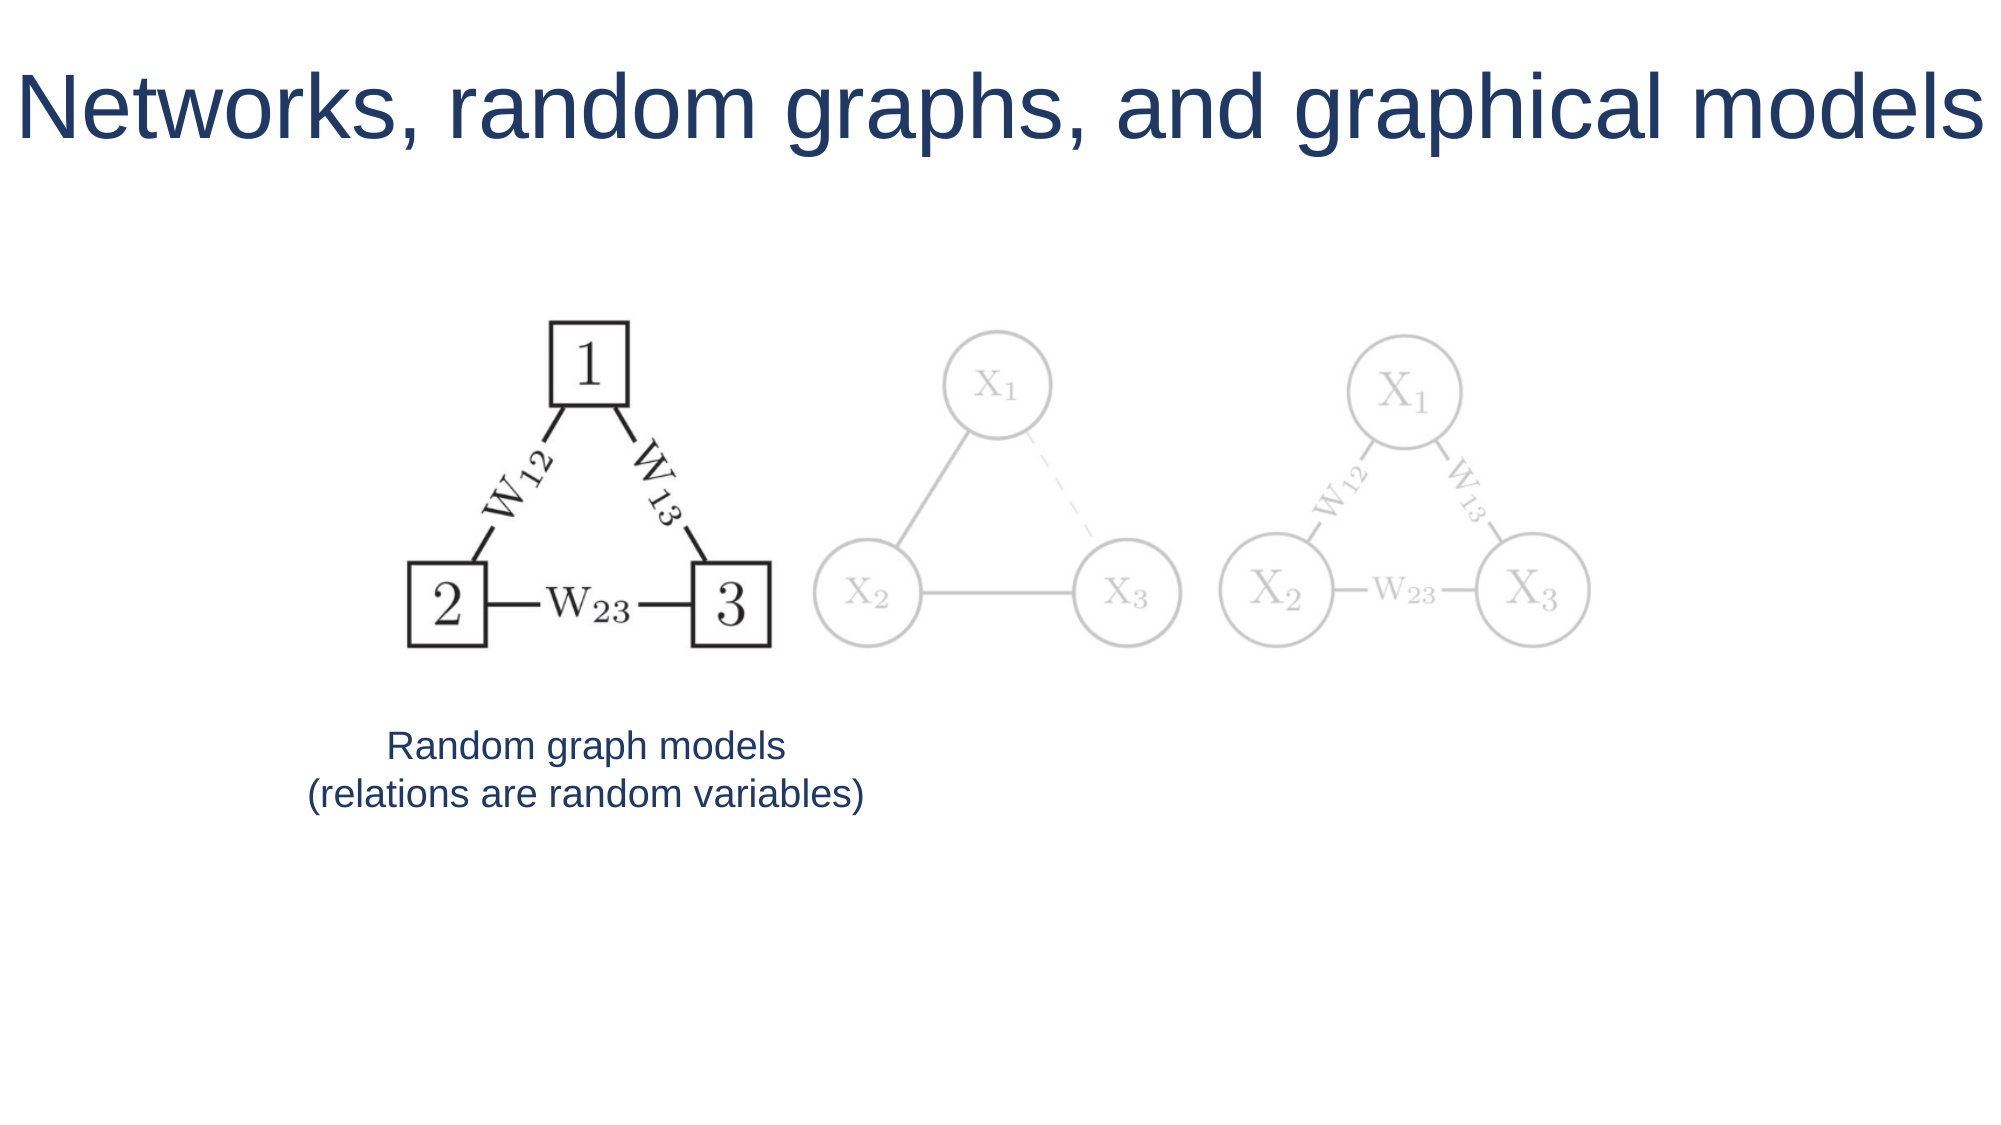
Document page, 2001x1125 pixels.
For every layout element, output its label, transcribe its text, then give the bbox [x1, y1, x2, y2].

picture [405, 296, 1595, 668]
text_box [833, 280, 1641, 664]
text_box Random graph models (relations are random variables) [292, 712, 881, 823]
title Networks, random graphs, and graphical models [0, 0, 2000, 218]
